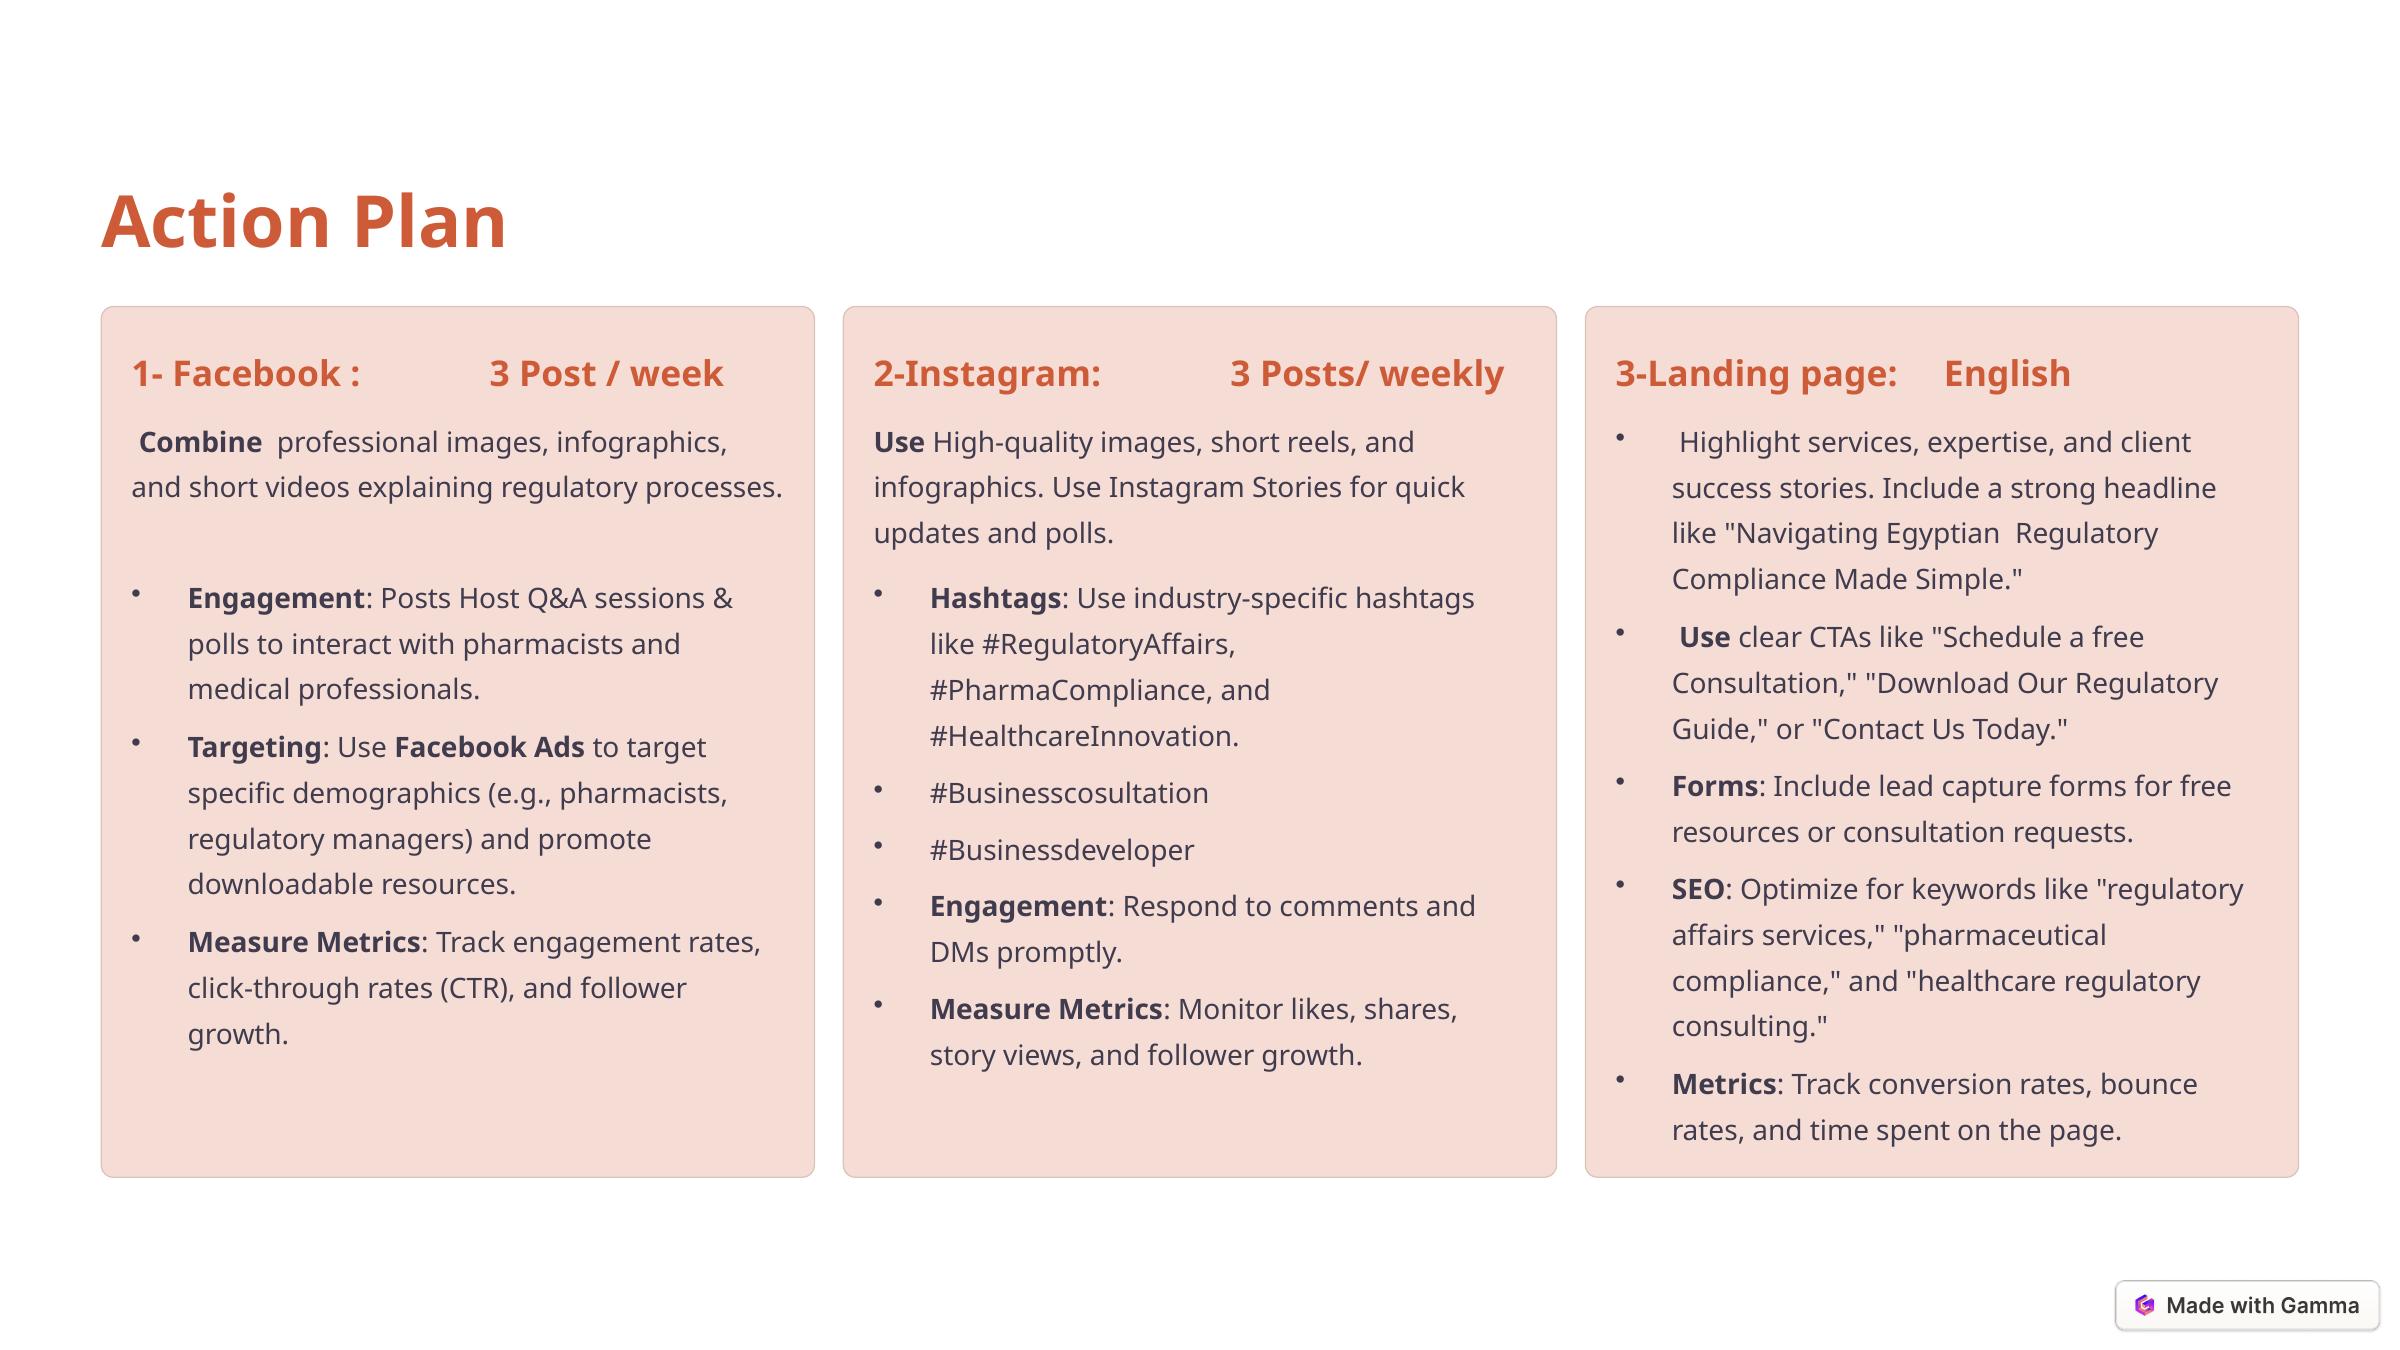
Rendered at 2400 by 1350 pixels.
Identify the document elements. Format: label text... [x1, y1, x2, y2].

text_box Engagement: Respond to comments and DMs promptly. [873, 876, 1527, 969]
text_box SEO: Optimize for keywords like "regulatory affairs services," "pharmaceutical compliance," and "healthcare regulatory consulting." [1615, 859, 2269, 1045]
text_box Combine professional images, infographics, and short videos explaining regulatory processes. [131, 411, 785, 551]
text_box [1585, 306, 2299, 1178]
text_box 1- Facebook : 3 Post / week [131, 336, 785, 395]
text_box 2-Instagram: 3 Posts/ weekly [873, 336, 1527, 395]
text_box Highlight services, expertise, and client success stories. Include a strong headline like "Navigating Egyptian Regulatory Compliance Made Simple." [1615, 412, 2269, 598]
text_box Hashtags: Use industry-specific hashtags like #RegulatoryAffairs, #PharmaCompliance, and #HealthcareInnovation. [873, 568, 1527, 754]
text_box Metrics: Track conversion rates, bounce rates, and time spent on the page. [1615, 1054, 2269, 1147]
text_box 3-Landing page: English [1615, 336, 2269, 395]
text_box Action Plan [101, 172, 826, 264]
text_box [101, 306, 815, 1178]
text_box Forms: Include lead capture forms for free resources or consultation requests. [1615, 756, 2269, 849]
text_box Engagement: Posts Host Q&A sessions & polls to interact with pharmacists and medical professionals. [131, 568, 785, 708]
text_box Measure Metrics: Monitor likes, shares, story views, and follower growth. [873, 979, 1527, 1072]
text_box [843, 306, 1557, 1178]
text_box Measure Metrics: Track engagement rates, click-through rates (CTR), and follower growth. [131, 912, 785, 1052]
text_box Use clear CTAs like "Schedule a free Consultation," "Download Our Regulatory Guide," or "Contact Us Today." [1615, 607, 2269, 747]
text_box Targeting: Use Facebook Ads to target specific demographics (e.g., pharmacists, regulatory managers) and promote downloadable resources. [131, 717, 785, 903]
text_box Use High-quality images, short reels, and infographics. Use Instagram Stories for quick updates and polls. [873, 411, 1527, 551]
picture [2106, 1271, 2389, 1339]
text_box #Businessdeveloper [873, 820, 1527, 867]
text_box #Businesscosultation [873, 763, 1527, 810]
